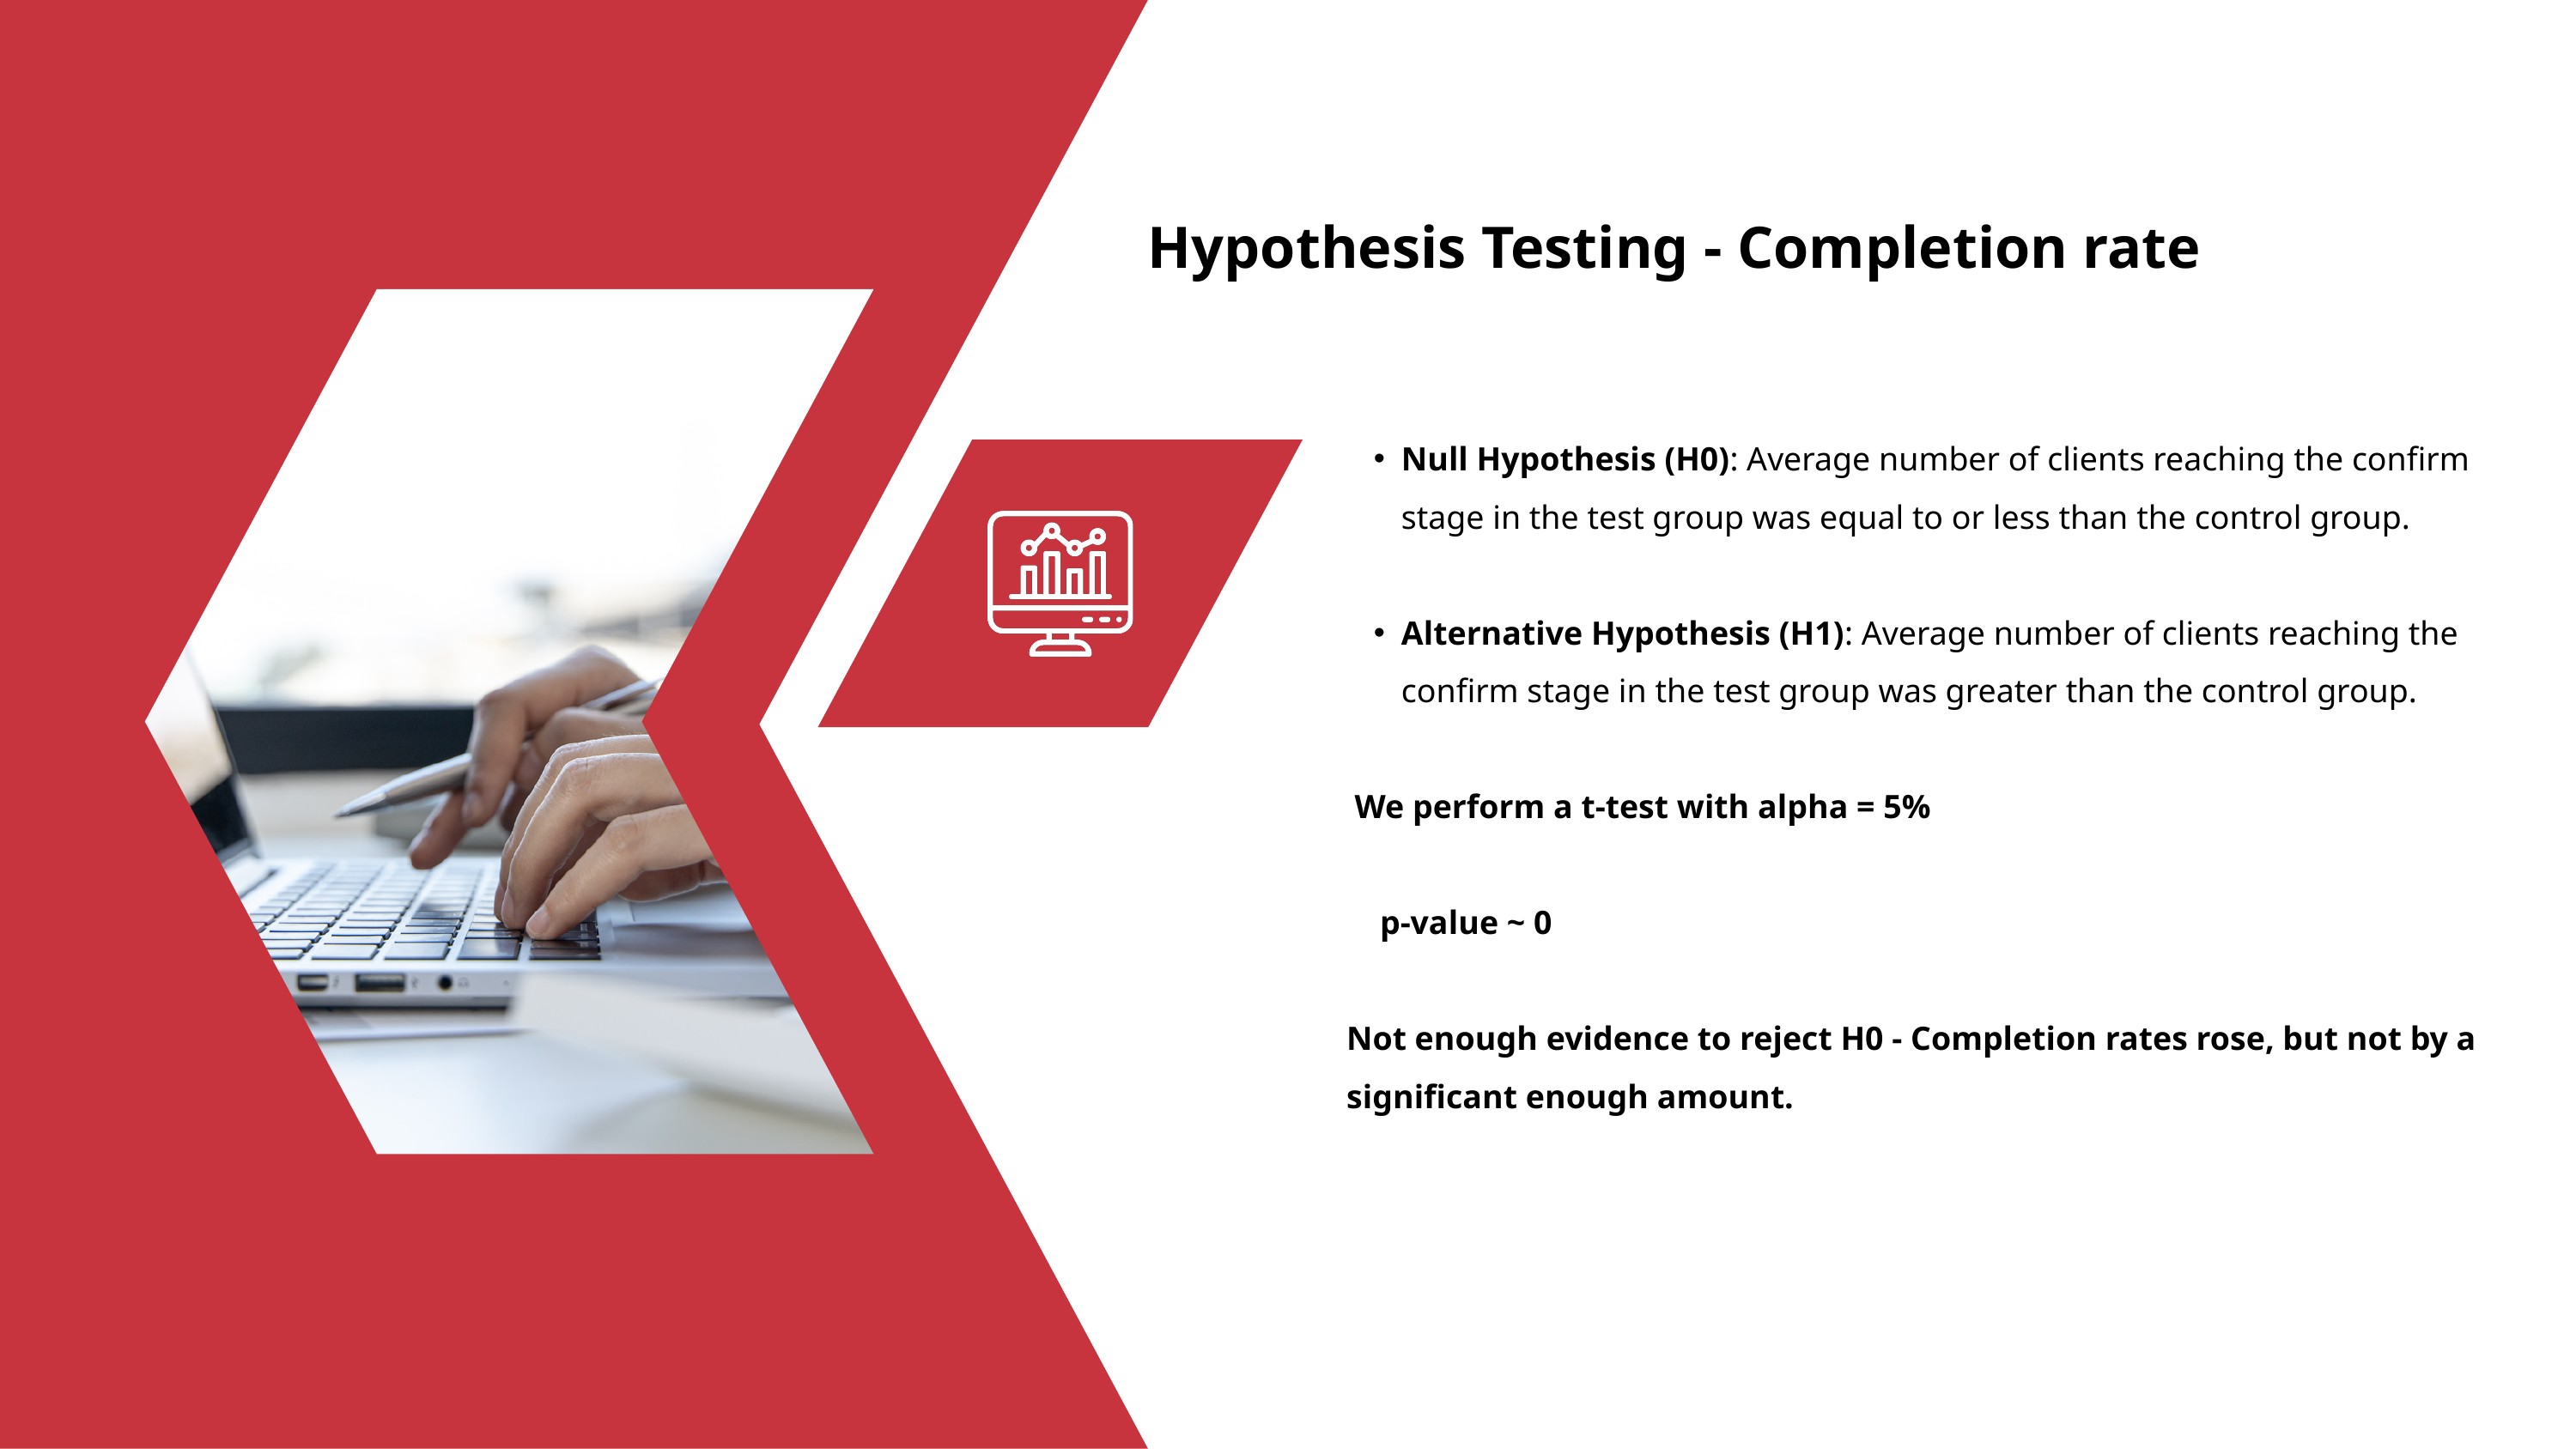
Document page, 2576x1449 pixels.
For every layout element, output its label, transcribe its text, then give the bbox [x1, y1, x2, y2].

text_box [877, 440, 1303, 728]
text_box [144, 288, 874, 1155]
text_box Hypothesis Testing - Completion rate [1153, 211, 2501, 281]
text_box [0, 0, 1149, 1449]
text_box Null Hypothesis (H0): Average number of clients reaching the confirm stage in the test group was equal to or less than the control group. Alternative Hypothesis (H1): Average number of clients reaching the confirm stage in the test group was greater than the control group. We perform a t-test with alpha = 5% p-value ~ 0 Not enough evidence to reject H0 - Completion rates rose, but not by a significant enough amount. [1346, 419, 2501, 1449]
